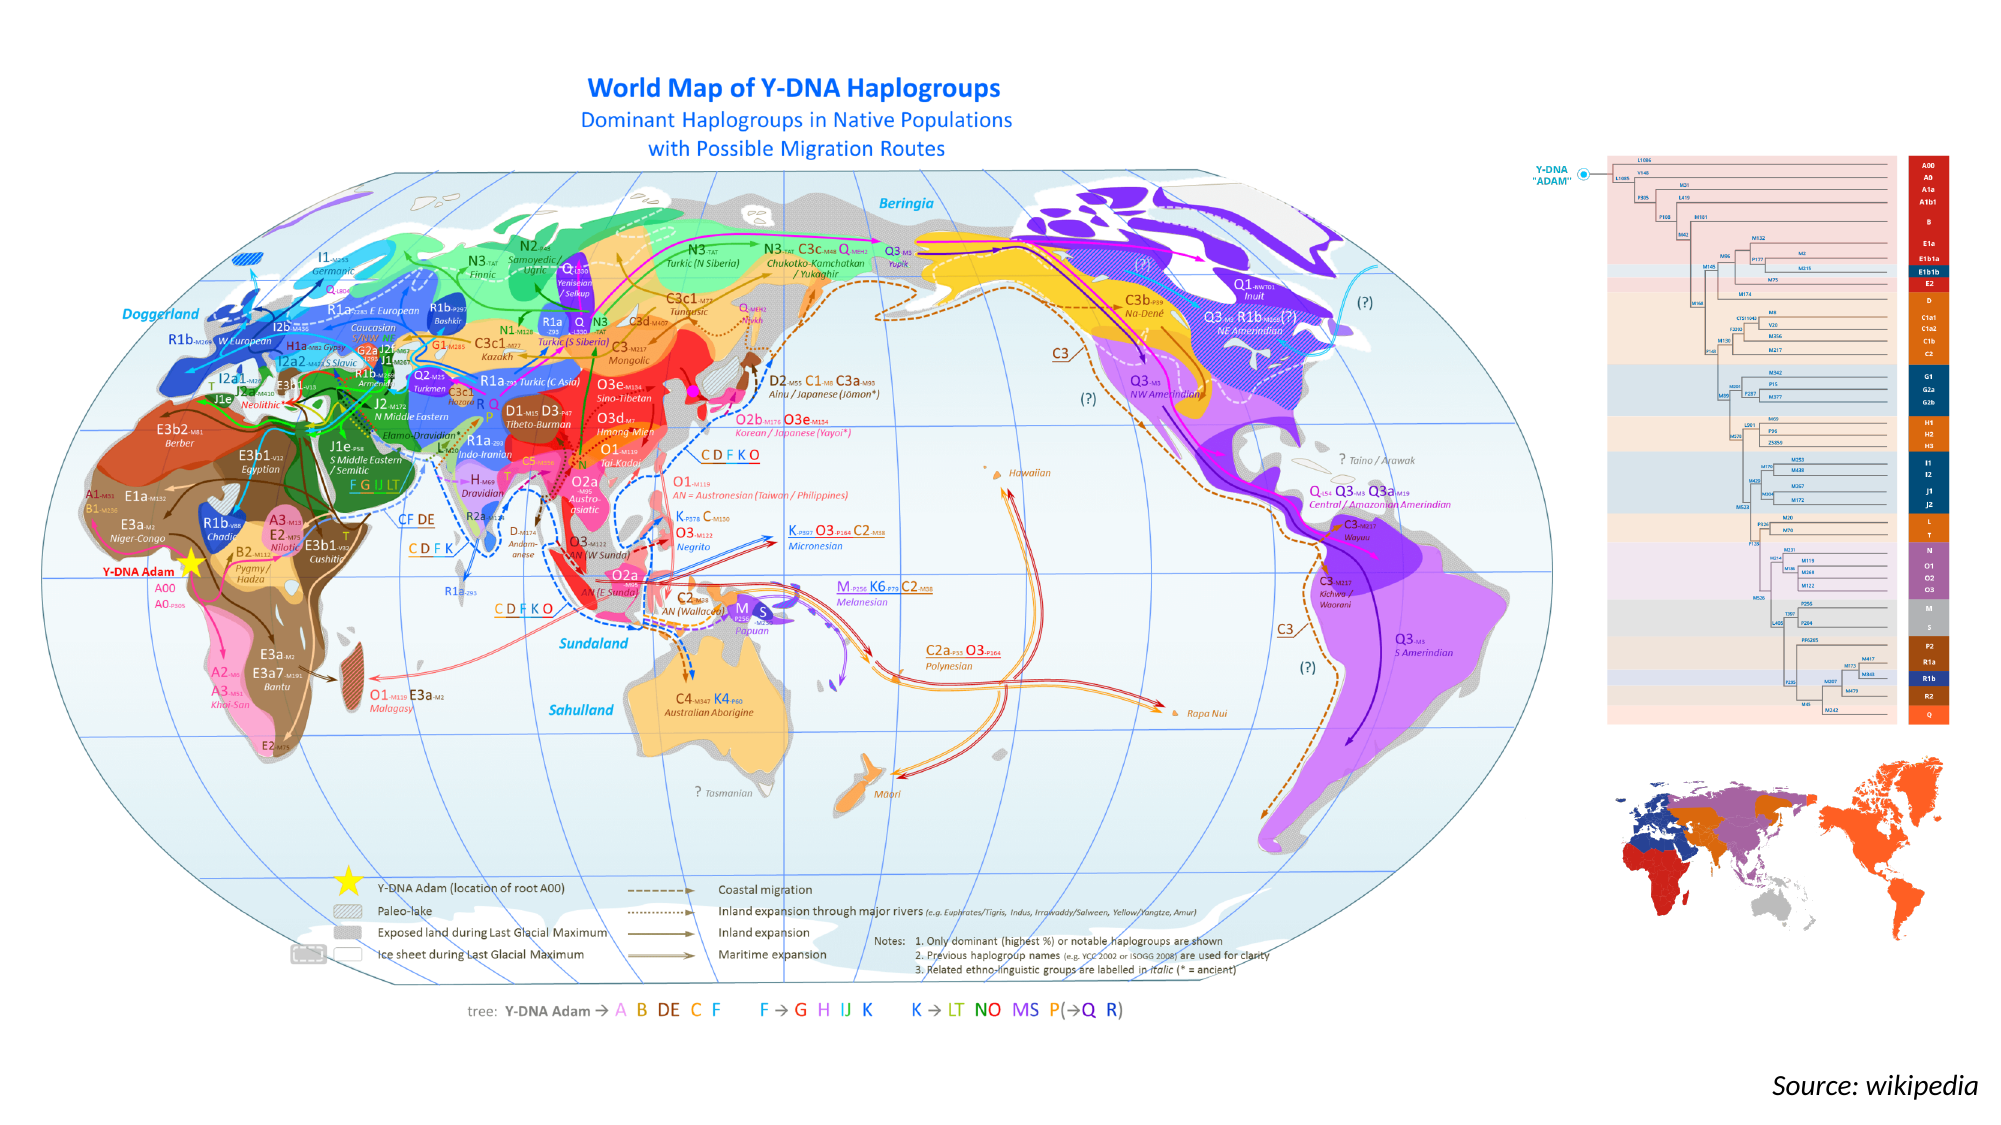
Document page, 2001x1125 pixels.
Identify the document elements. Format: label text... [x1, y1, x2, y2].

text_box Source: wikipedia [1757, 1058, 1995, 1109]
picture [31, 64, 1953, 1035]
